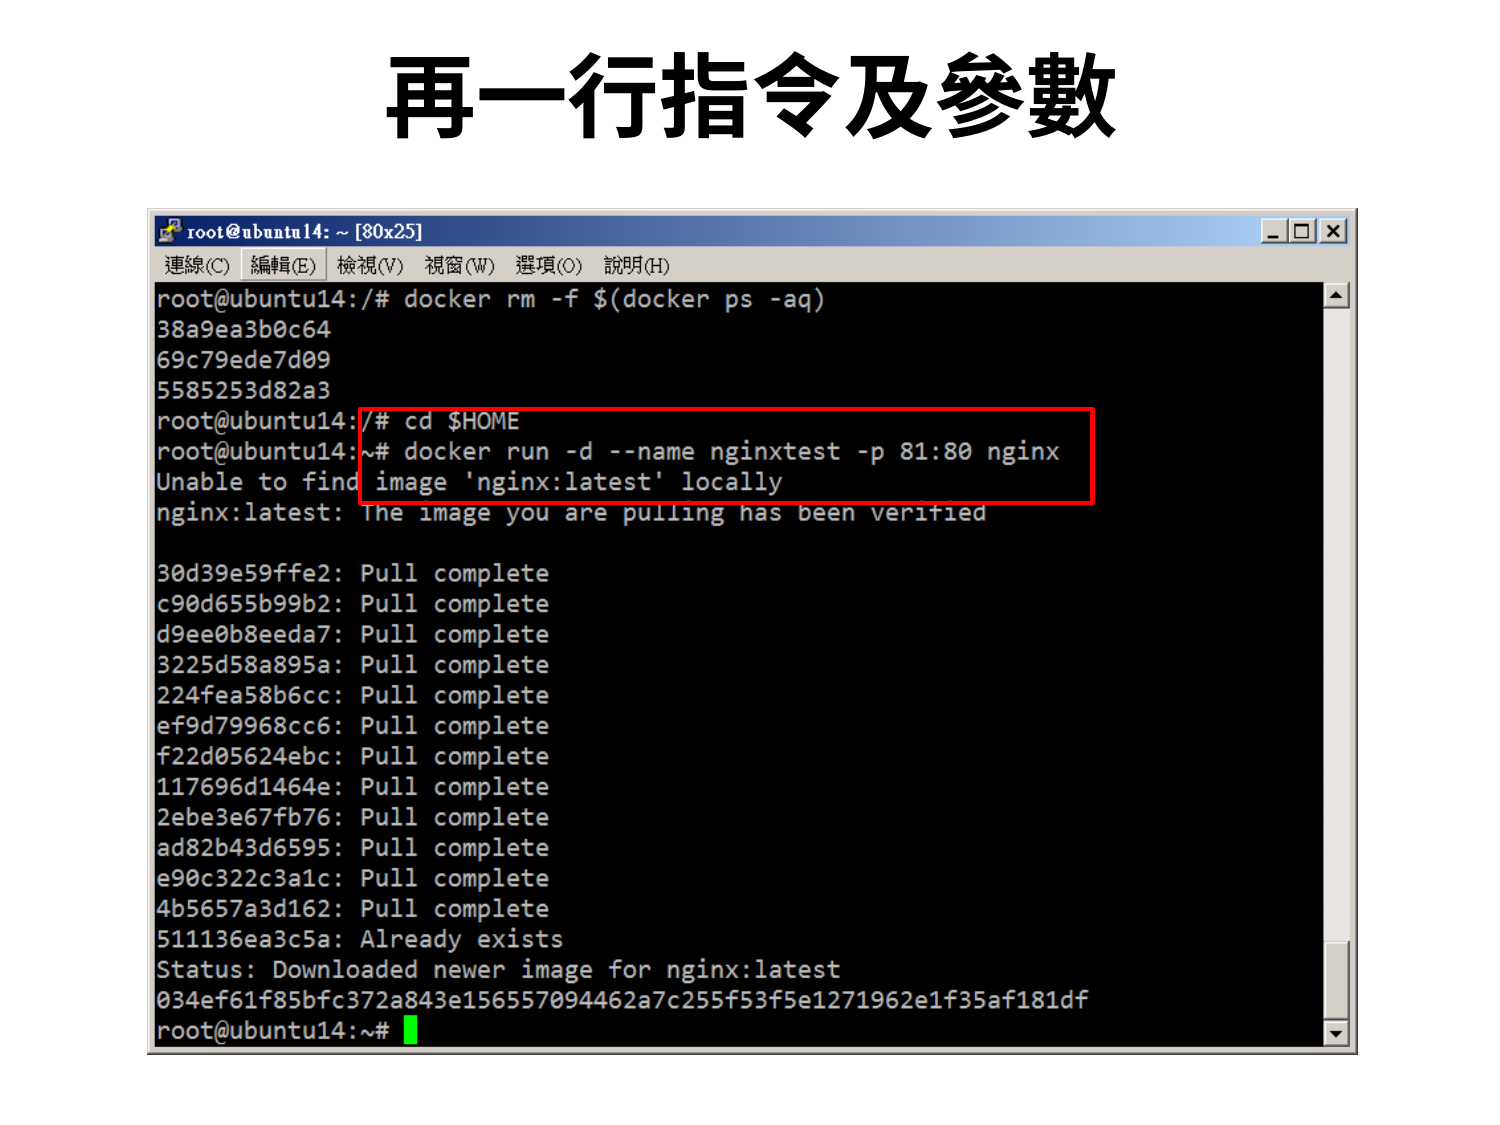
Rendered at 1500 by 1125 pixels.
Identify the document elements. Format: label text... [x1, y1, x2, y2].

picture [147, 207, 1358, 1055]
title 再一行指令及參數 [76, 0, 1427, 188]
